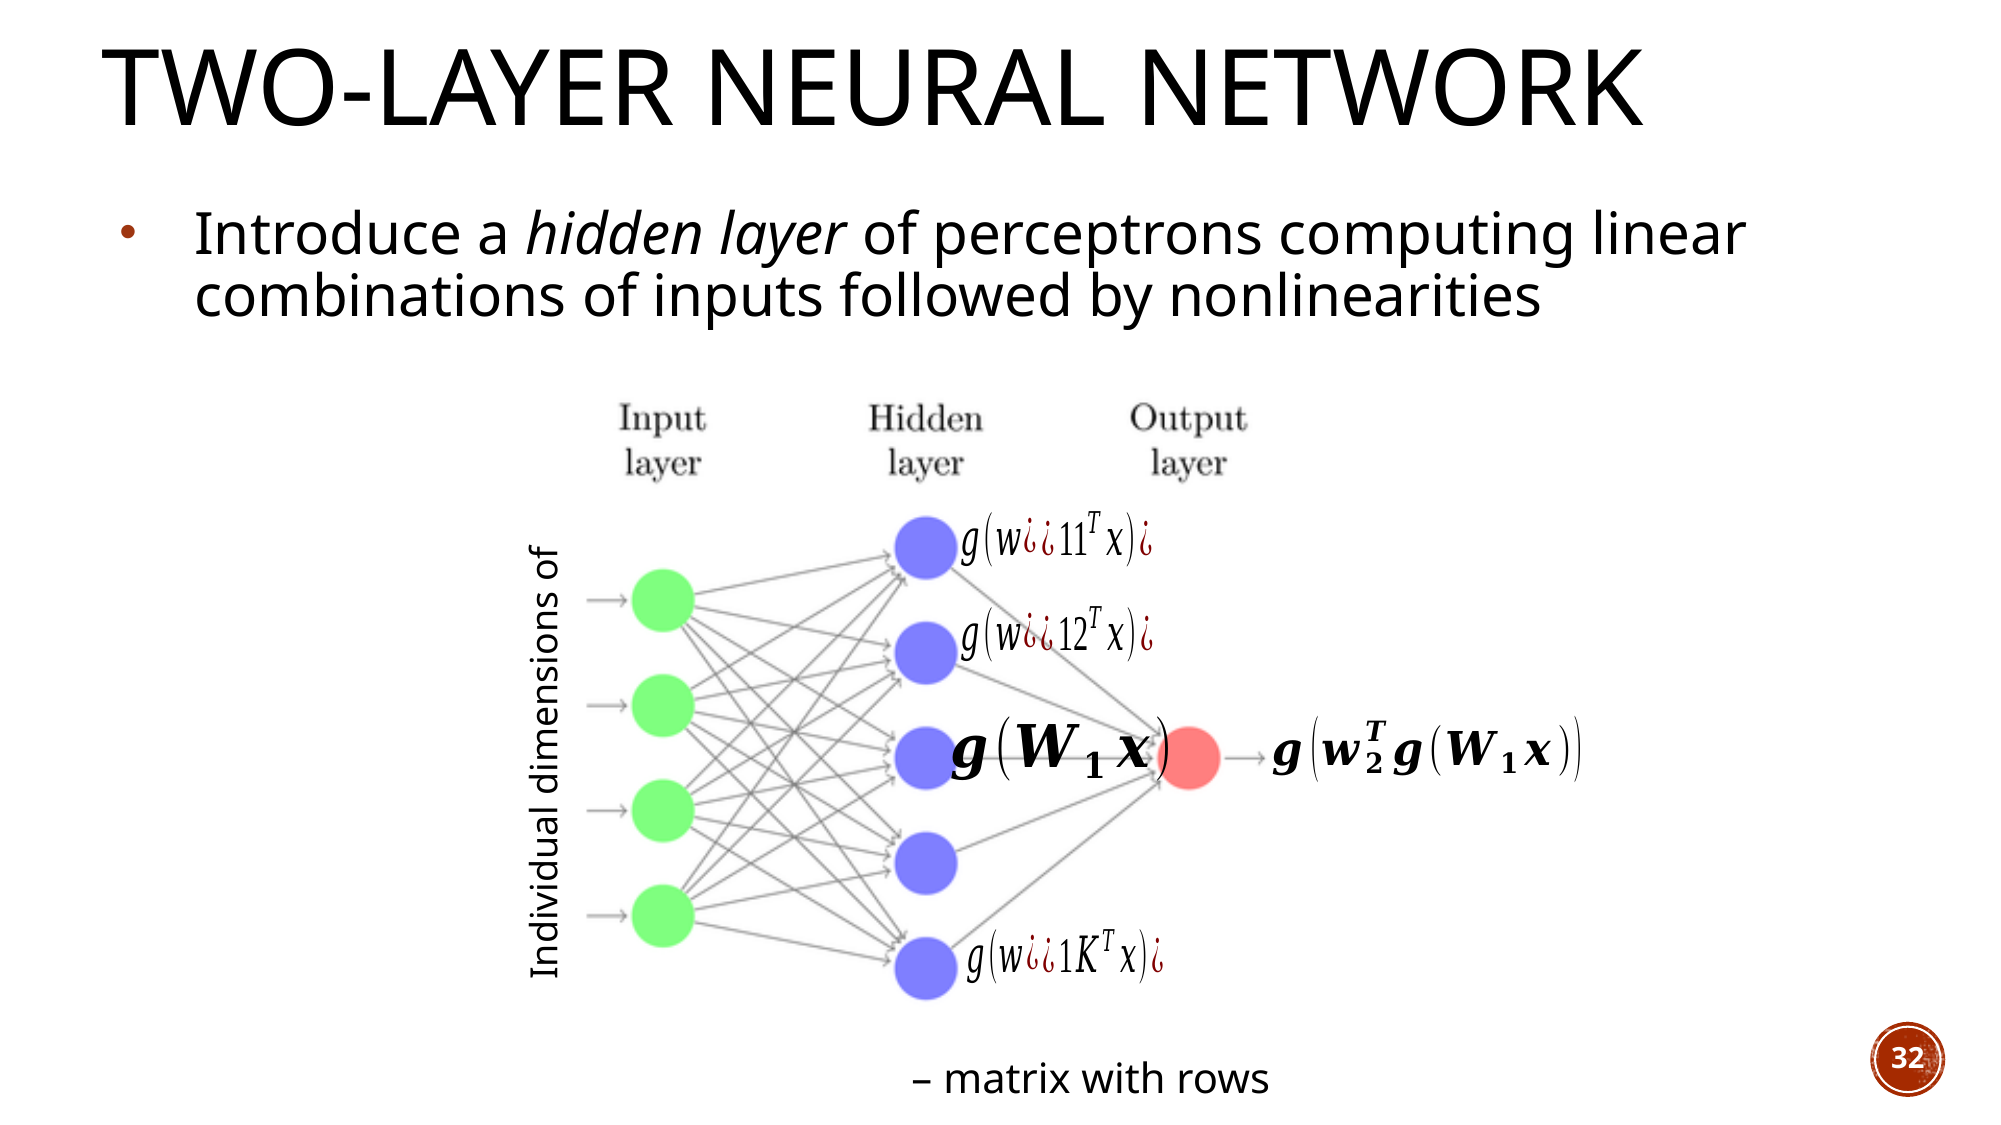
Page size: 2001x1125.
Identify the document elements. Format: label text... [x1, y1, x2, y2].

picture [585, 378, 1274, 1019]
list Introduce a hidden layer of perceptrons computing linear combinations of inputs followed by nonlinearities [104, 196, 1938, 912]
text_box Two-layer neural network [86, 26, 1897, 157]
slide_number 32 [1855, 1028, 1961, 1089]
